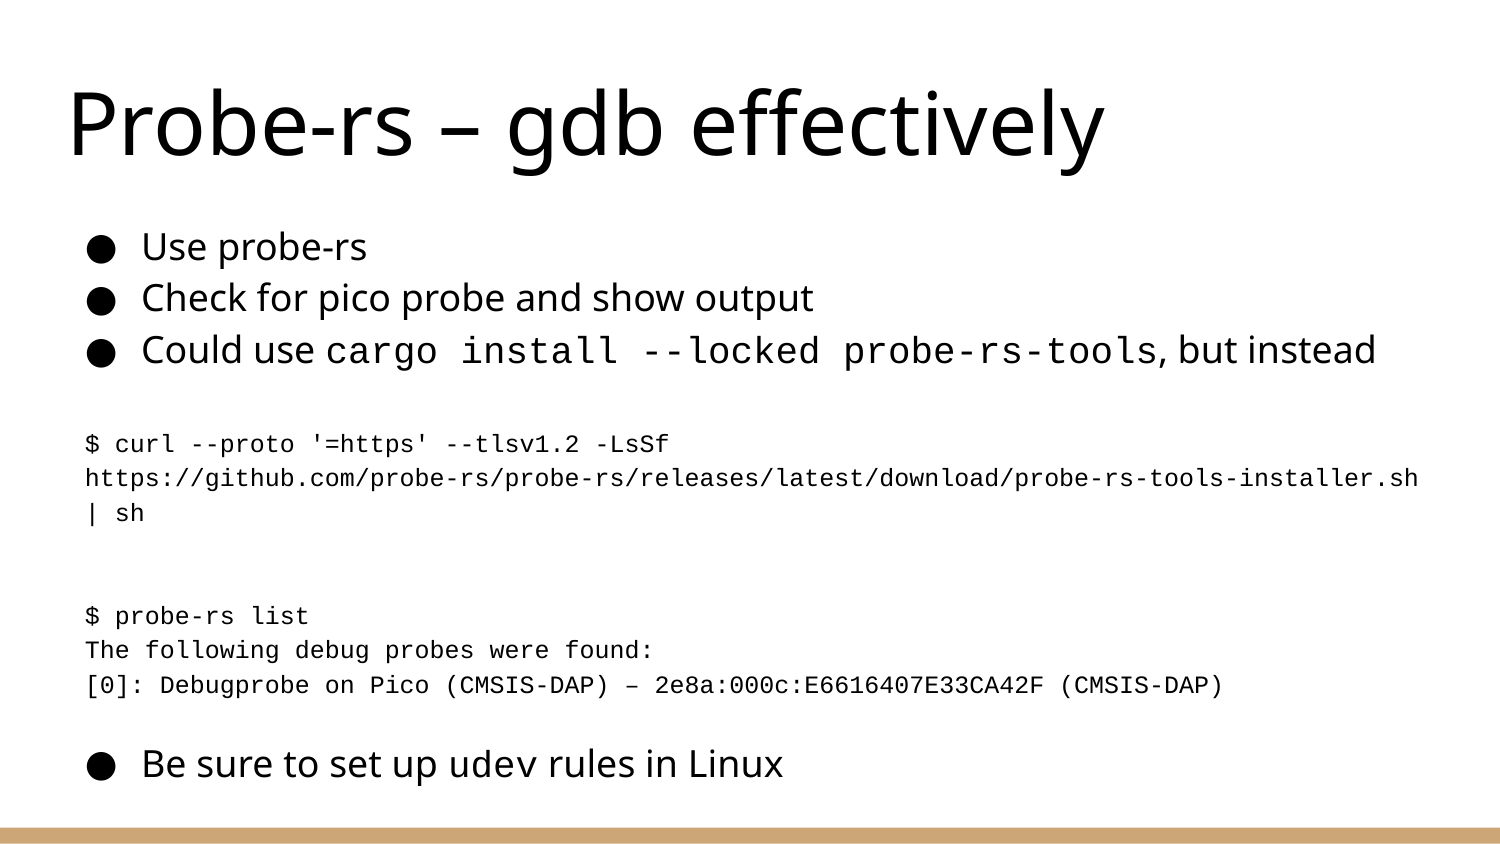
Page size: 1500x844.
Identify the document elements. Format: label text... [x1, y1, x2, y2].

list Use probe-rs Check for pico probe and show output Could use cargo install --locked probe-rs-tools, but instead $ curl --proto '=https' --tlsv1.2 -LsSf https://github.com/probe-rs/probe-rs/releases/latest/download/probe-rs-tools-installer.sh | sh $ probe-rs list The following debug probes were found: [0]: Debugprobe on Pico (CMSIS-DAP) – 2e8a:000c:E6616407E33CA42F (CMSIS-DAP) Be sure to set up udev rules in Linux [51, 200, 1449, 752]
title Probe-rs – gdb effectively [51, 51, 1449, 189]
